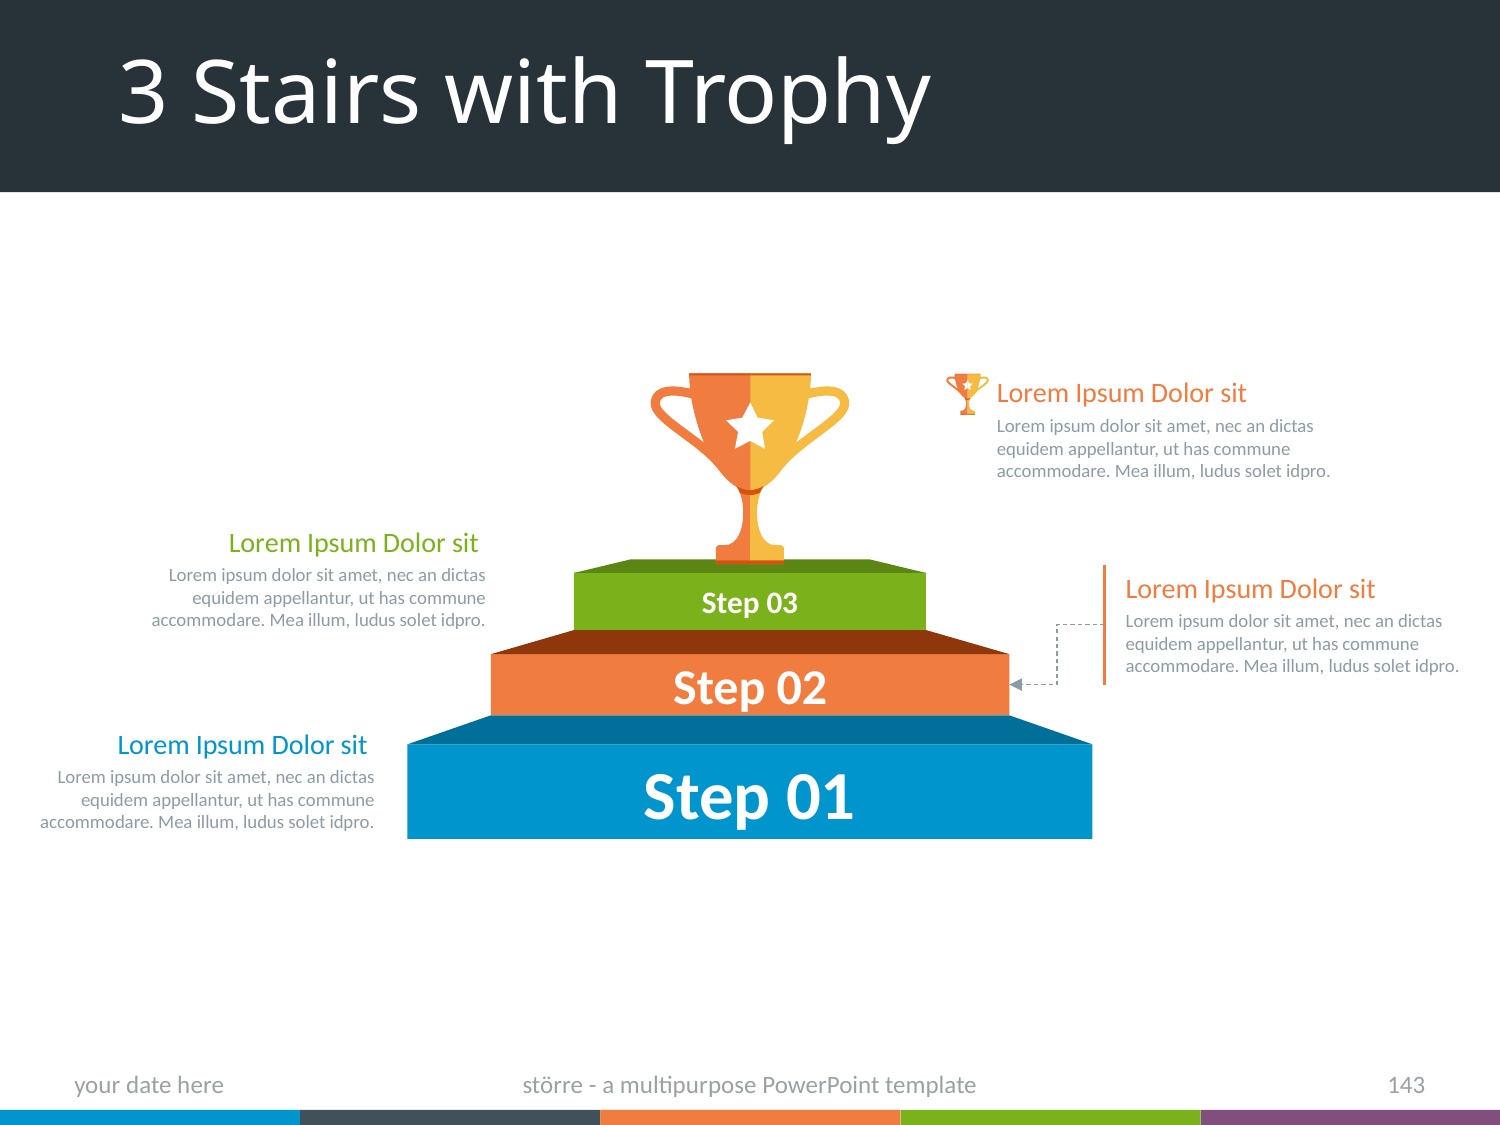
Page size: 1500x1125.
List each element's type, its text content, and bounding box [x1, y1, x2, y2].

title 3 Stairs with Trophy [103, 40, 1397, 151]
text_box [407, 559, 1093, 840]
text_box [111, 518, 497, 637]
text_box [1009, 624, 1105, 685]
slide_number your date here [59, 1060, 397, 1107]
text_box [1114, 564, 1500, 683]
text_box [649, 373, 851, 565]
slide_number 143 [1103, 1060, 1441, 1107]
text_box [946, 373, 990, 415]
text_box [985, 369, 1372, 488]
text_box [0, 720, 386, 840]
footer större - a multipurpose PowerPoint template [496, 1060, 1004, 1107]
